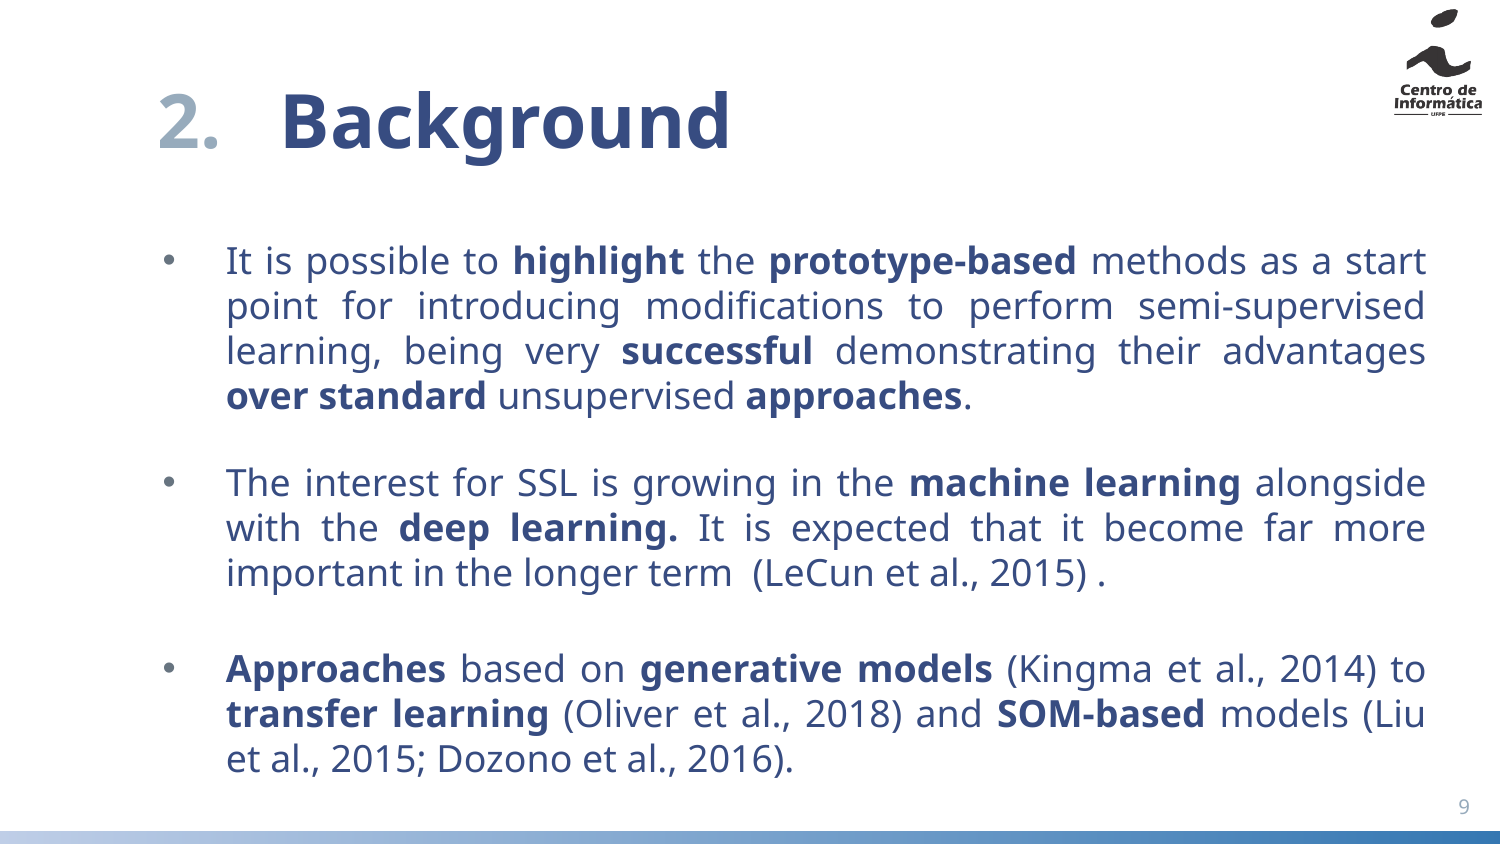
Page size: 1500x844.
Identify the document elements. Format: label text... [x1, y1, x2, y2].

picture [1394, 9, 1482, 116]
title Background [146, 33, 1207, 175]
slide_number 9 [1391, 783, 1482, 835]
list It is possible to highlight the prototype-based methods as a start point for introducing modiﬁcations to perform semi-supervised learning, being very successful demonstrating their advantages over standard unsupervised approaches. The interest for SSL is growing in the machine learning alongside with the deep learning. It is expected that it become far more important in the longer term (LeCun et al., 2015) . Approaches based on generative models (Kingma et al., 2014) to transfer learning (Oliver et al., 2018) and SOM-based models (Liu et al., 2015; Dozono et al., 2016). [146, 225, 1439, 809]
